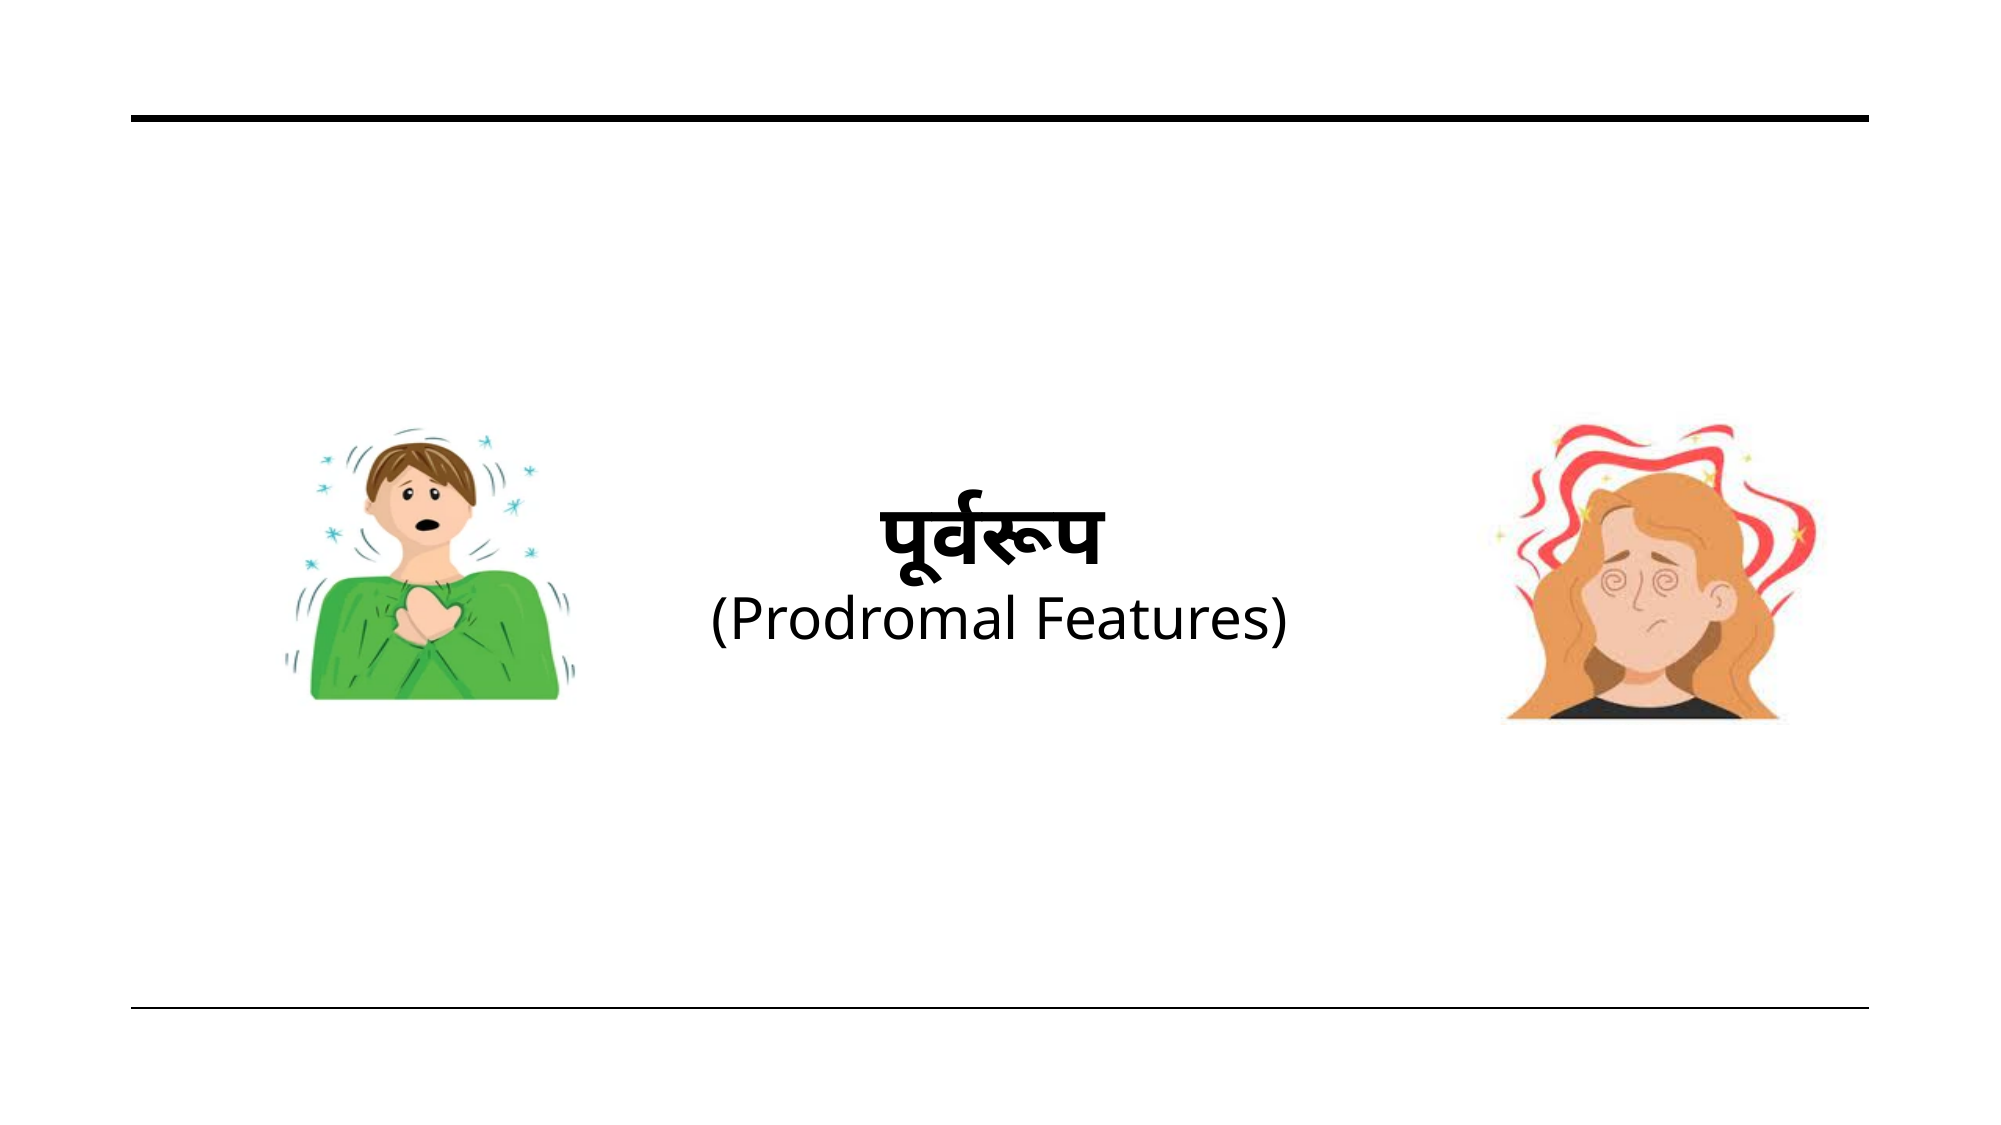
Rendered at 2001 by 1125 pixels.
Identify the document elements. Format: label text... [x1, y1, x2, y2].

text_box पूर्वरूप (Prodromal Features) [633, 474, 1389, 659]
picture [226, 400, 633, 725]
picture [1476, 400, 1835, 725]
